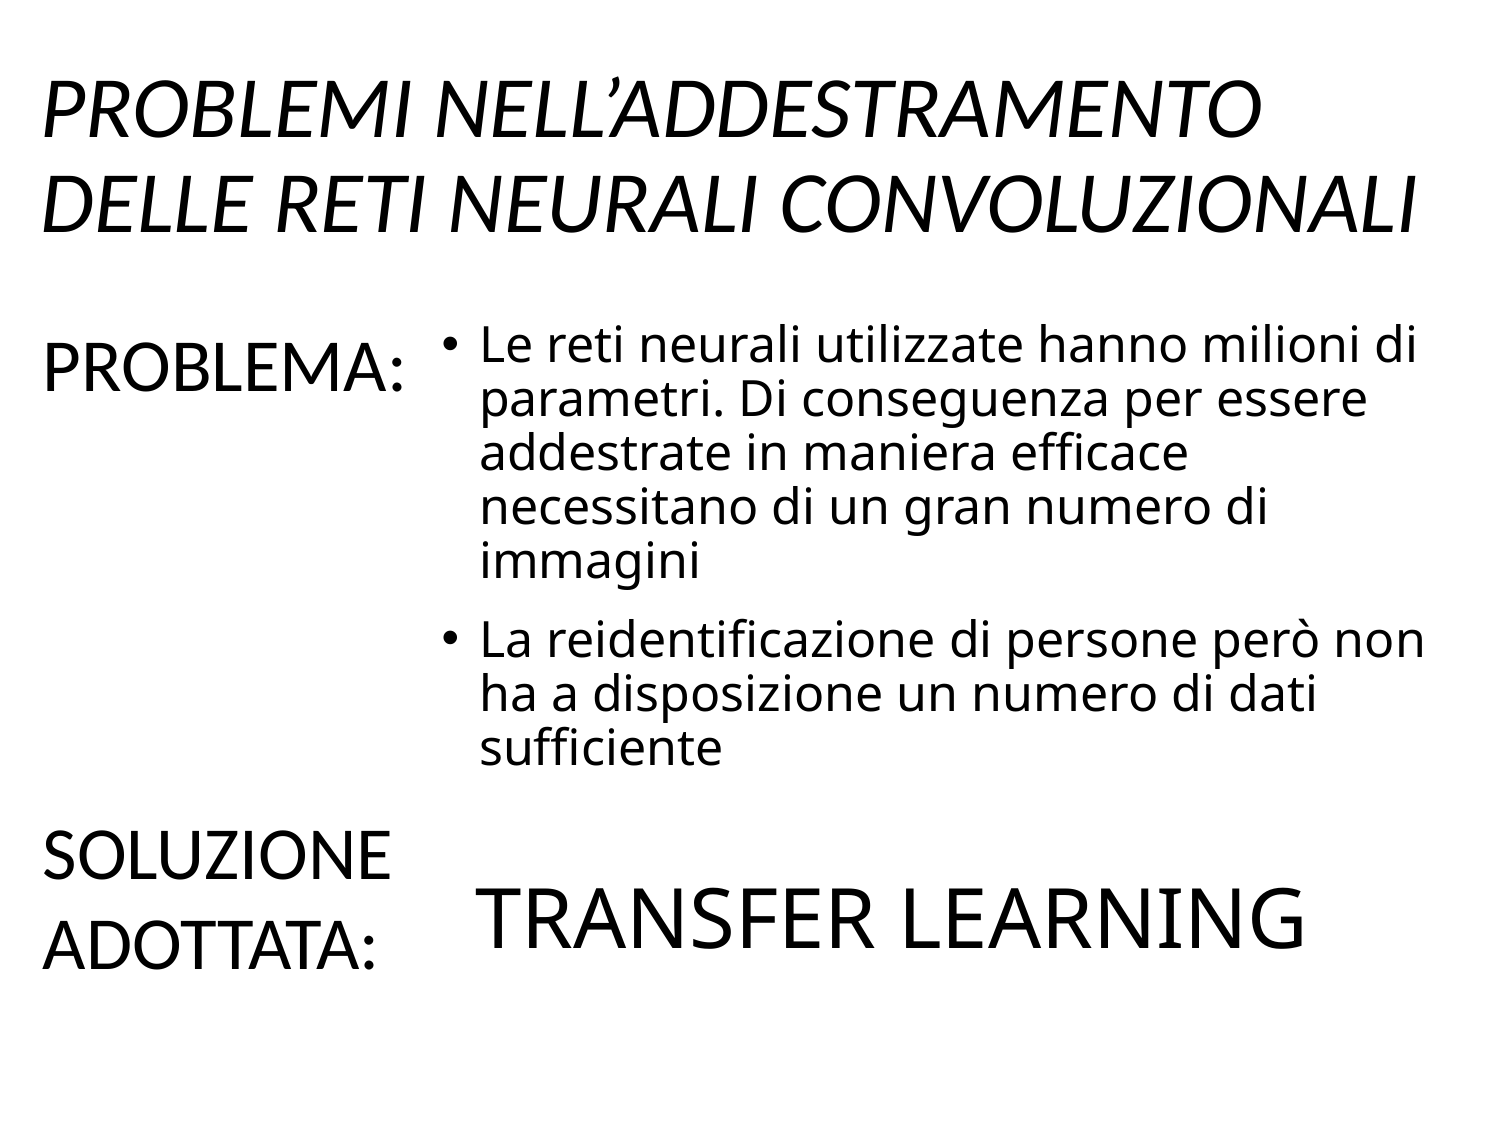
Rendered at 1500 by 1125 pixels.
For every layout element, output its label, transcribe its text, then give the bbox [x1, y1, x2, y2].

text_box Le reti neurali utilizzate hanno milioni di parametri. Di conseguenza per essere addestrate in maniera efficace necessitano di un gran numero di immagini La reidentificazione di persone però non ha a disposizione un numero di dati sufficiente [359, 311, 1454, 722]
title PROBLEMI NELL’ADDESTRAMENTO DELLE RETI NEURALI CONVOLUZIONALI [25, 47, 1500, 266]
list TRANSFER LEARNING [468, 869, 1500, 1120]
text_box PROBLEMA: [28, 309, 423, 415]
text_box SOLUZIONE ADOTTATA: [27, 797, 426, 993]
